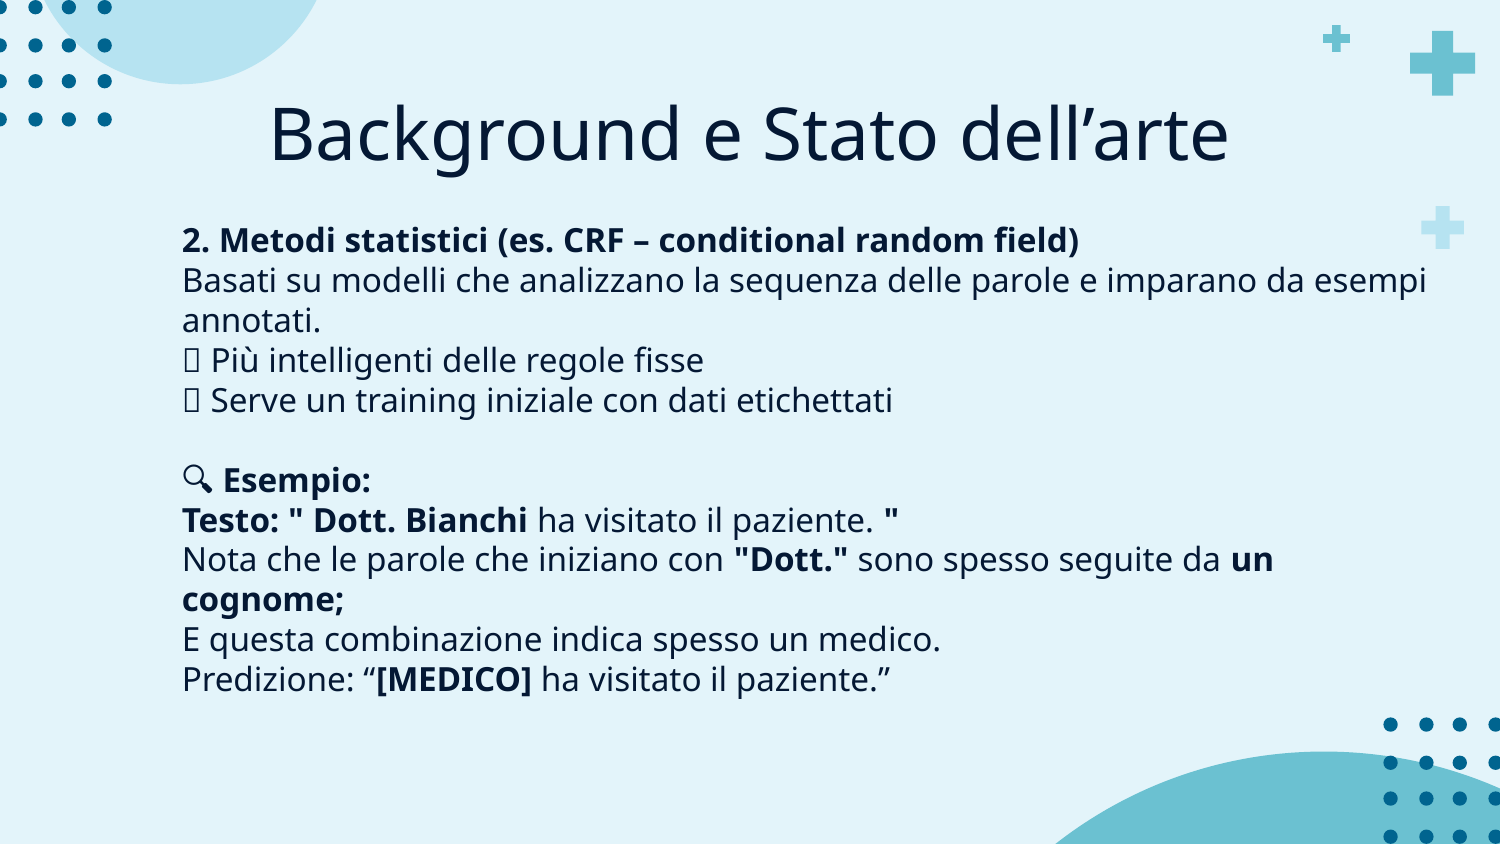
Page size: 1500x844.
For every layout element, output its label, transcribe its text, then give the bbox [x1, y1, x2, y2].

text_box [1055, 751, 1377, 844]
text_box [1382, 717, 1500, 844]
subtitle 2. Metodi statistici (es. CRF – conditional random field) Basati su modelli che analizzano la sequenza delle parole e imparano da esempi annotati. ✅ Più intelligenti delle regole fisse ❌ Serve un training iniziale con dati etichettati 🔍 Esempio: Testo: " Dott. Bianchi ha visitato il paziente. " Nota che le parole che iniziano con "Dott." sono spesso seguite da un cognome; E questa combinazione indica spesso un medico. Predizione: “[MEDICO] ha visitato il paziente.” [141, 211, 1453, 751]
title Background e Stato dell’arte [118, 72, 1382, 167]
